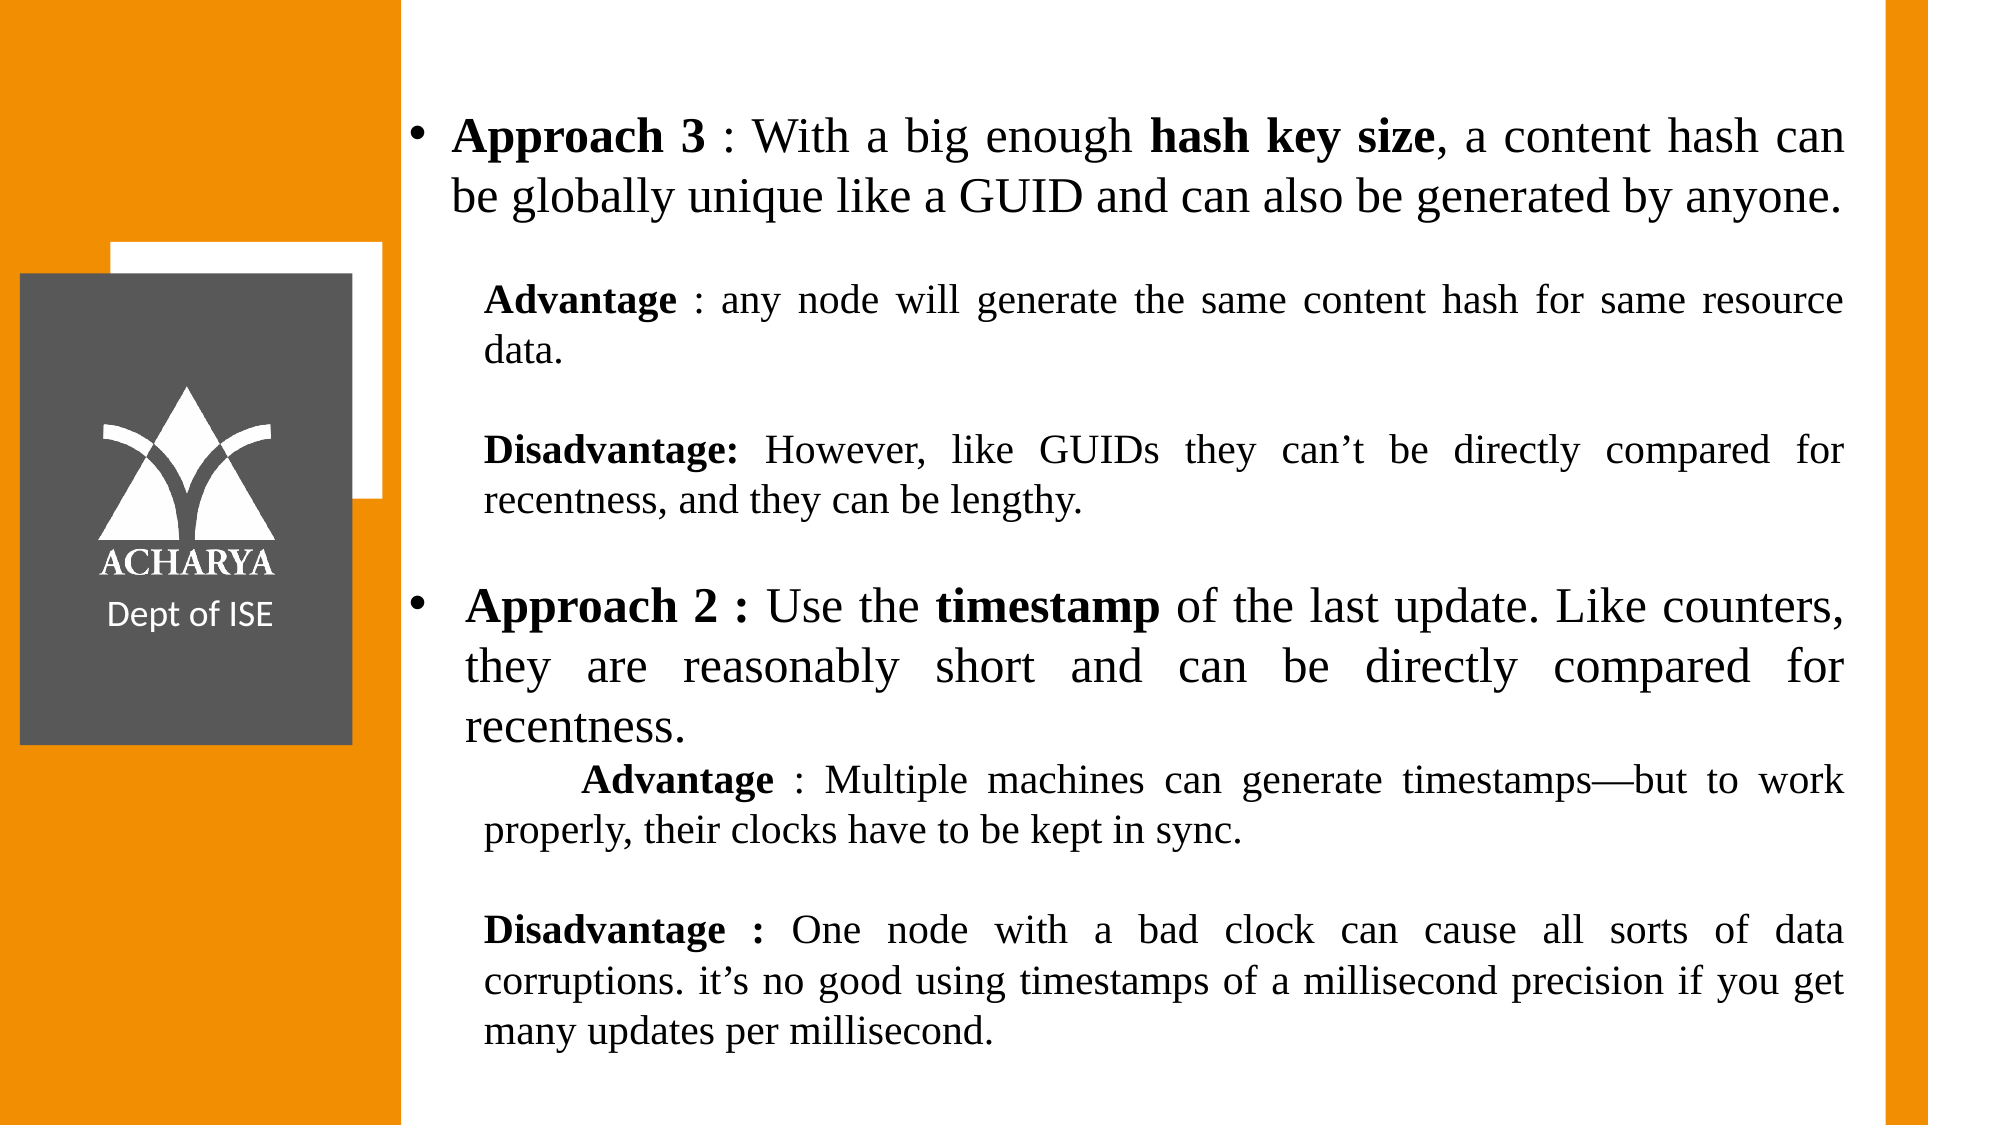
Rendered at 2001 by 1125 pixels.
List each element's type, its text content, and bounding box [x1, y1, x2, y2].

text_box [1885, 0, 1928, 1125]
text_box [19, 241, 383, 745]
text_box Approach 3 : With a big enough hash key size, a content hash can be globally unique like a GUID and can also be generated by anyone. Advantage : any node will generate the same content hash for same resource data. Disadvantage: However, like GUIDs they can’t be directly compared for recentness, and they can be lengthy. Approach 2 : Use the timestamp of the last update. Like counters, they are reasonably short and can be directly compared for recentness. Advantage : Multiple machines can generate timestamps—but to work properly, their clocks have to be kept in sync. Disadvantage : One node with a bad clock can cause all sorts of data corruptions. it’s no good using timestamps of a millisecond precision if you get many updates per millisecond. [394, 94, 1861, 1060]
text_box [0, 0, 402, 1125]
